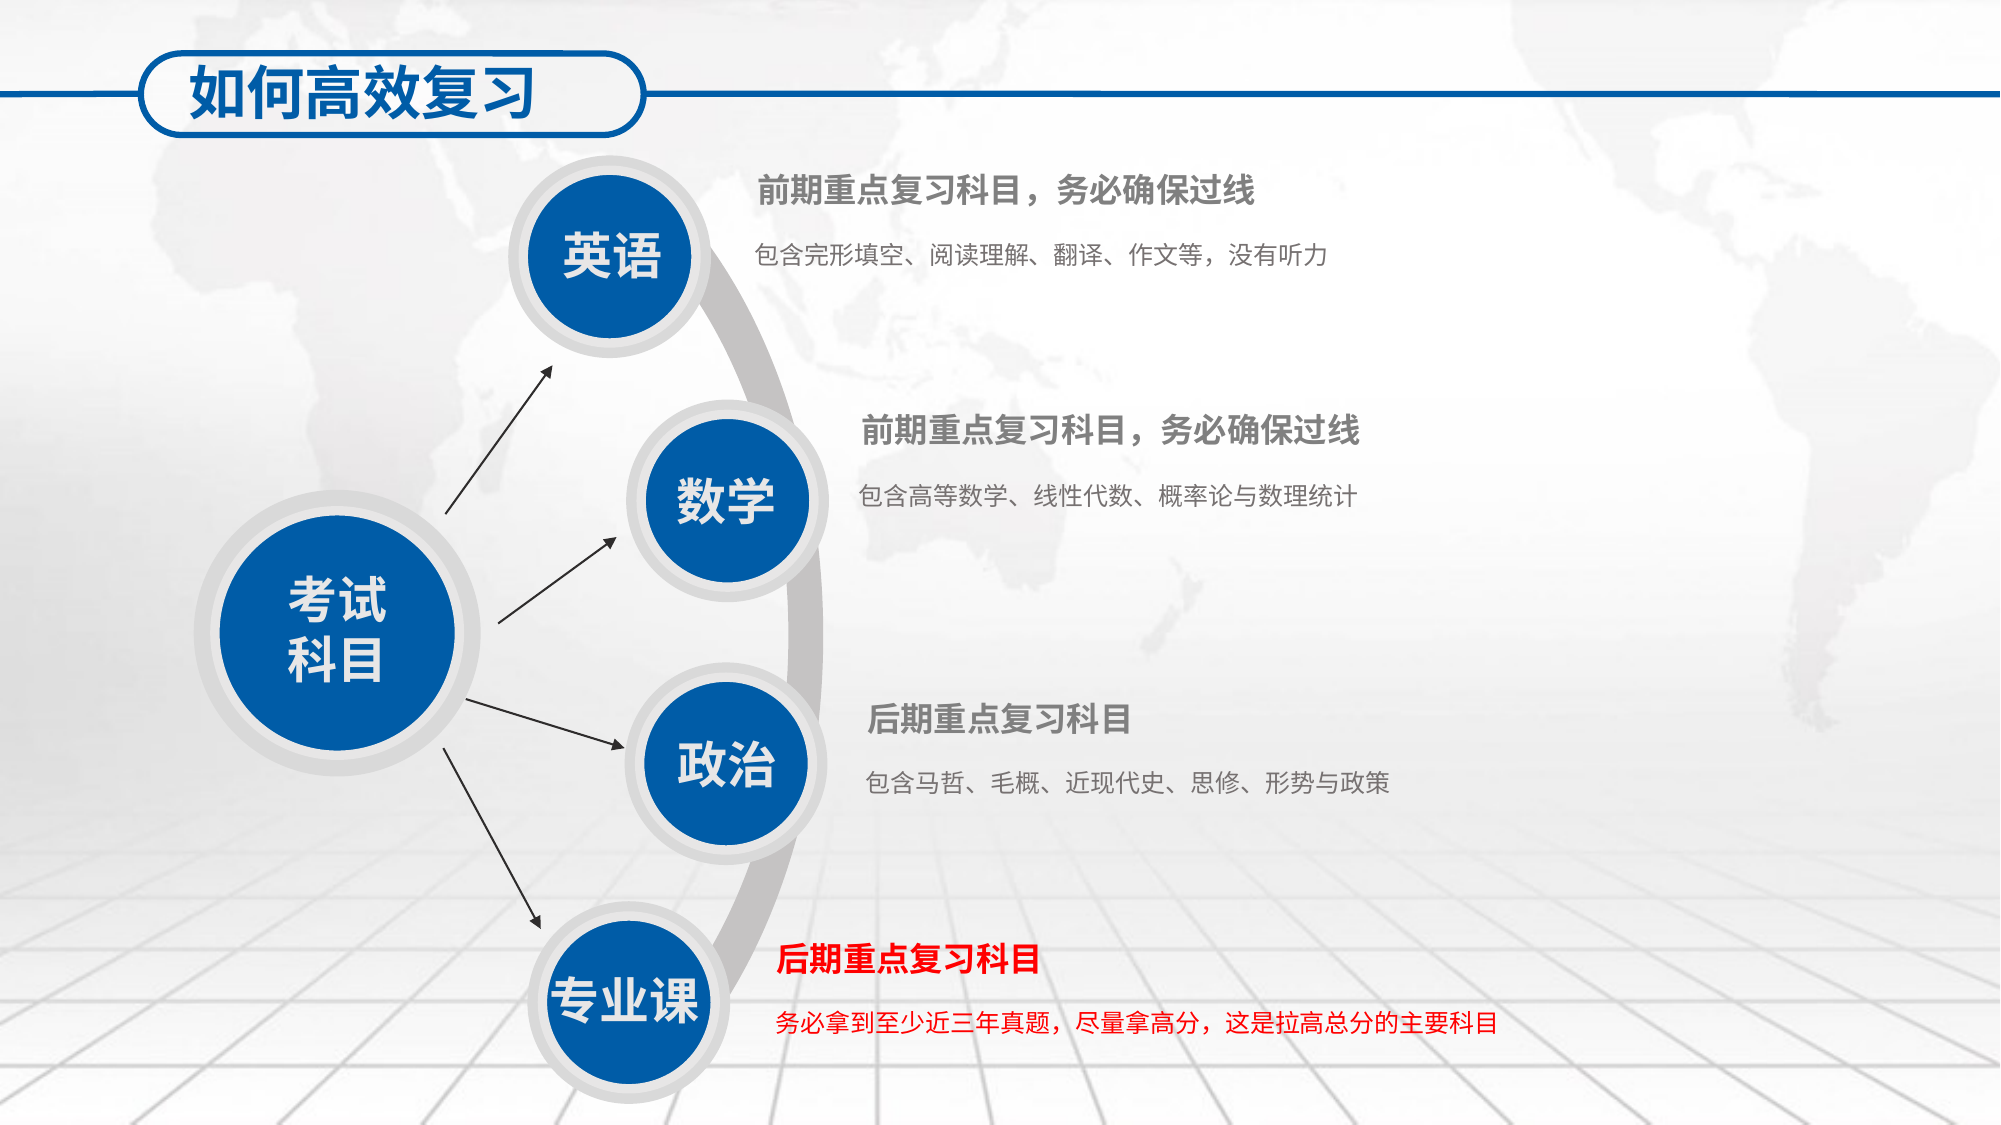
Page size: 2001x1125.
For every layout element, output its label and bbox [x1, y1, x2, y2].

text_box [739, 161, 1452, 278]
text_box [481, 703, 624, 751]
text_box [787, 603, 824, 662]
text_box [850, 690, 1564, 806]
text_box [109, 49, 644, 136]
text_box [498, 537, 617, 624]
picture [0, 0, 2001, 1125]
text_box [712, 249, 787, 399]
text_box [626, 399, 829, 603]
text_box [510, 901, 740, 1104]
text_box [734, 866, 789, 978]
text_box [760, 930, 1517, 1040]
text_box [508, 155, 712, 359]
text_box [843, 402, 1556, 519]
text_box [463, 365, 553, 489]
text_box [624, 662, 828, 866]
text_box [193, 489, 481, 777]
